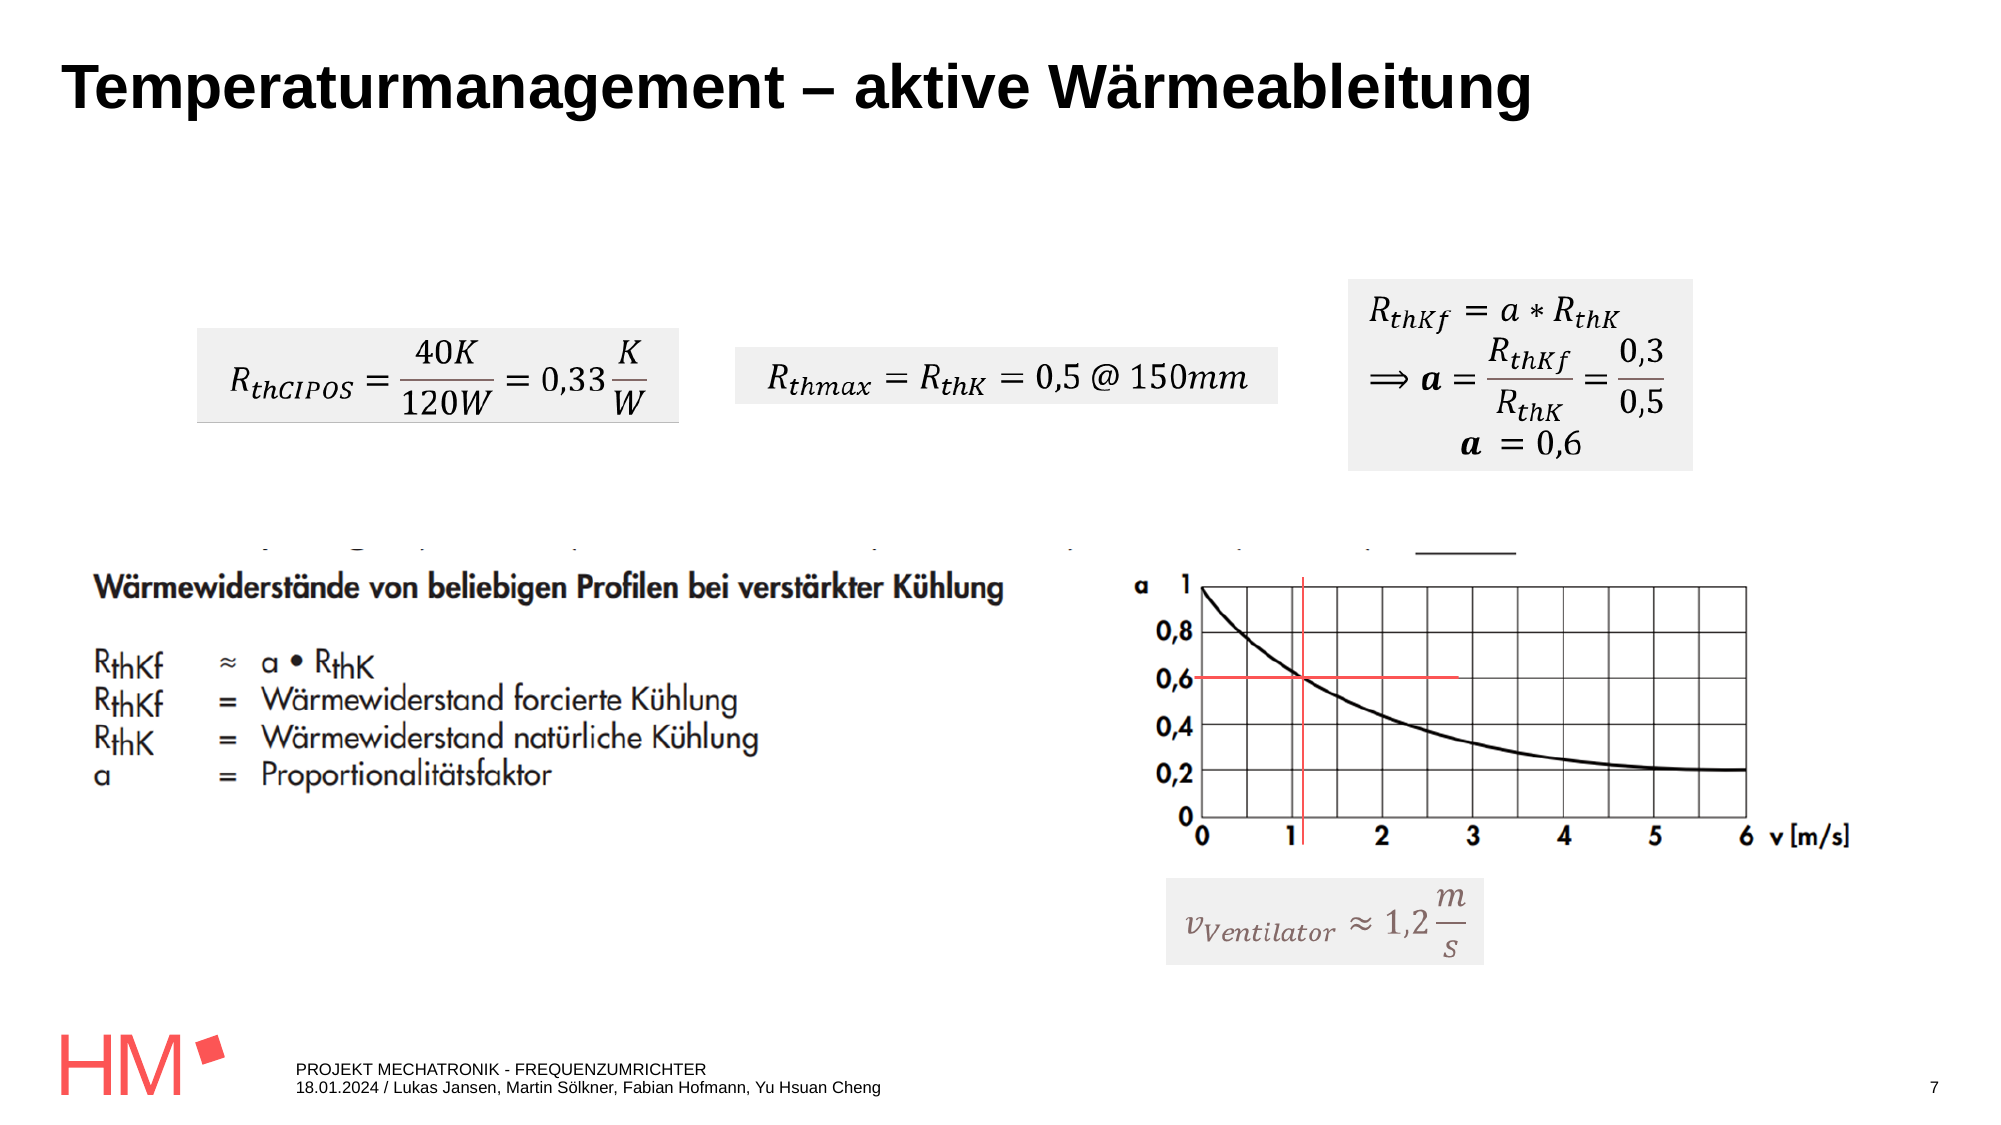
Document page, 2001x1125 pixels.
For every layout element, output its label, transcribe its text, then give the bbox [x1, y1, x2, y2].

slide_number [295, 1079, 941, 1113]
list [60, 279, 1940, 965]
picture [1194, 576, 1460, 845]
title Temperaturmanagement – aktive Wärmeableitung [60, 55, 1940, 202]
footer PROJEKT MECHATRONIK - FREQUENZUMRICHTER [295, 1041, 941, 1079]
slide_number 7 [1728, 1077, 1940, 1113]
